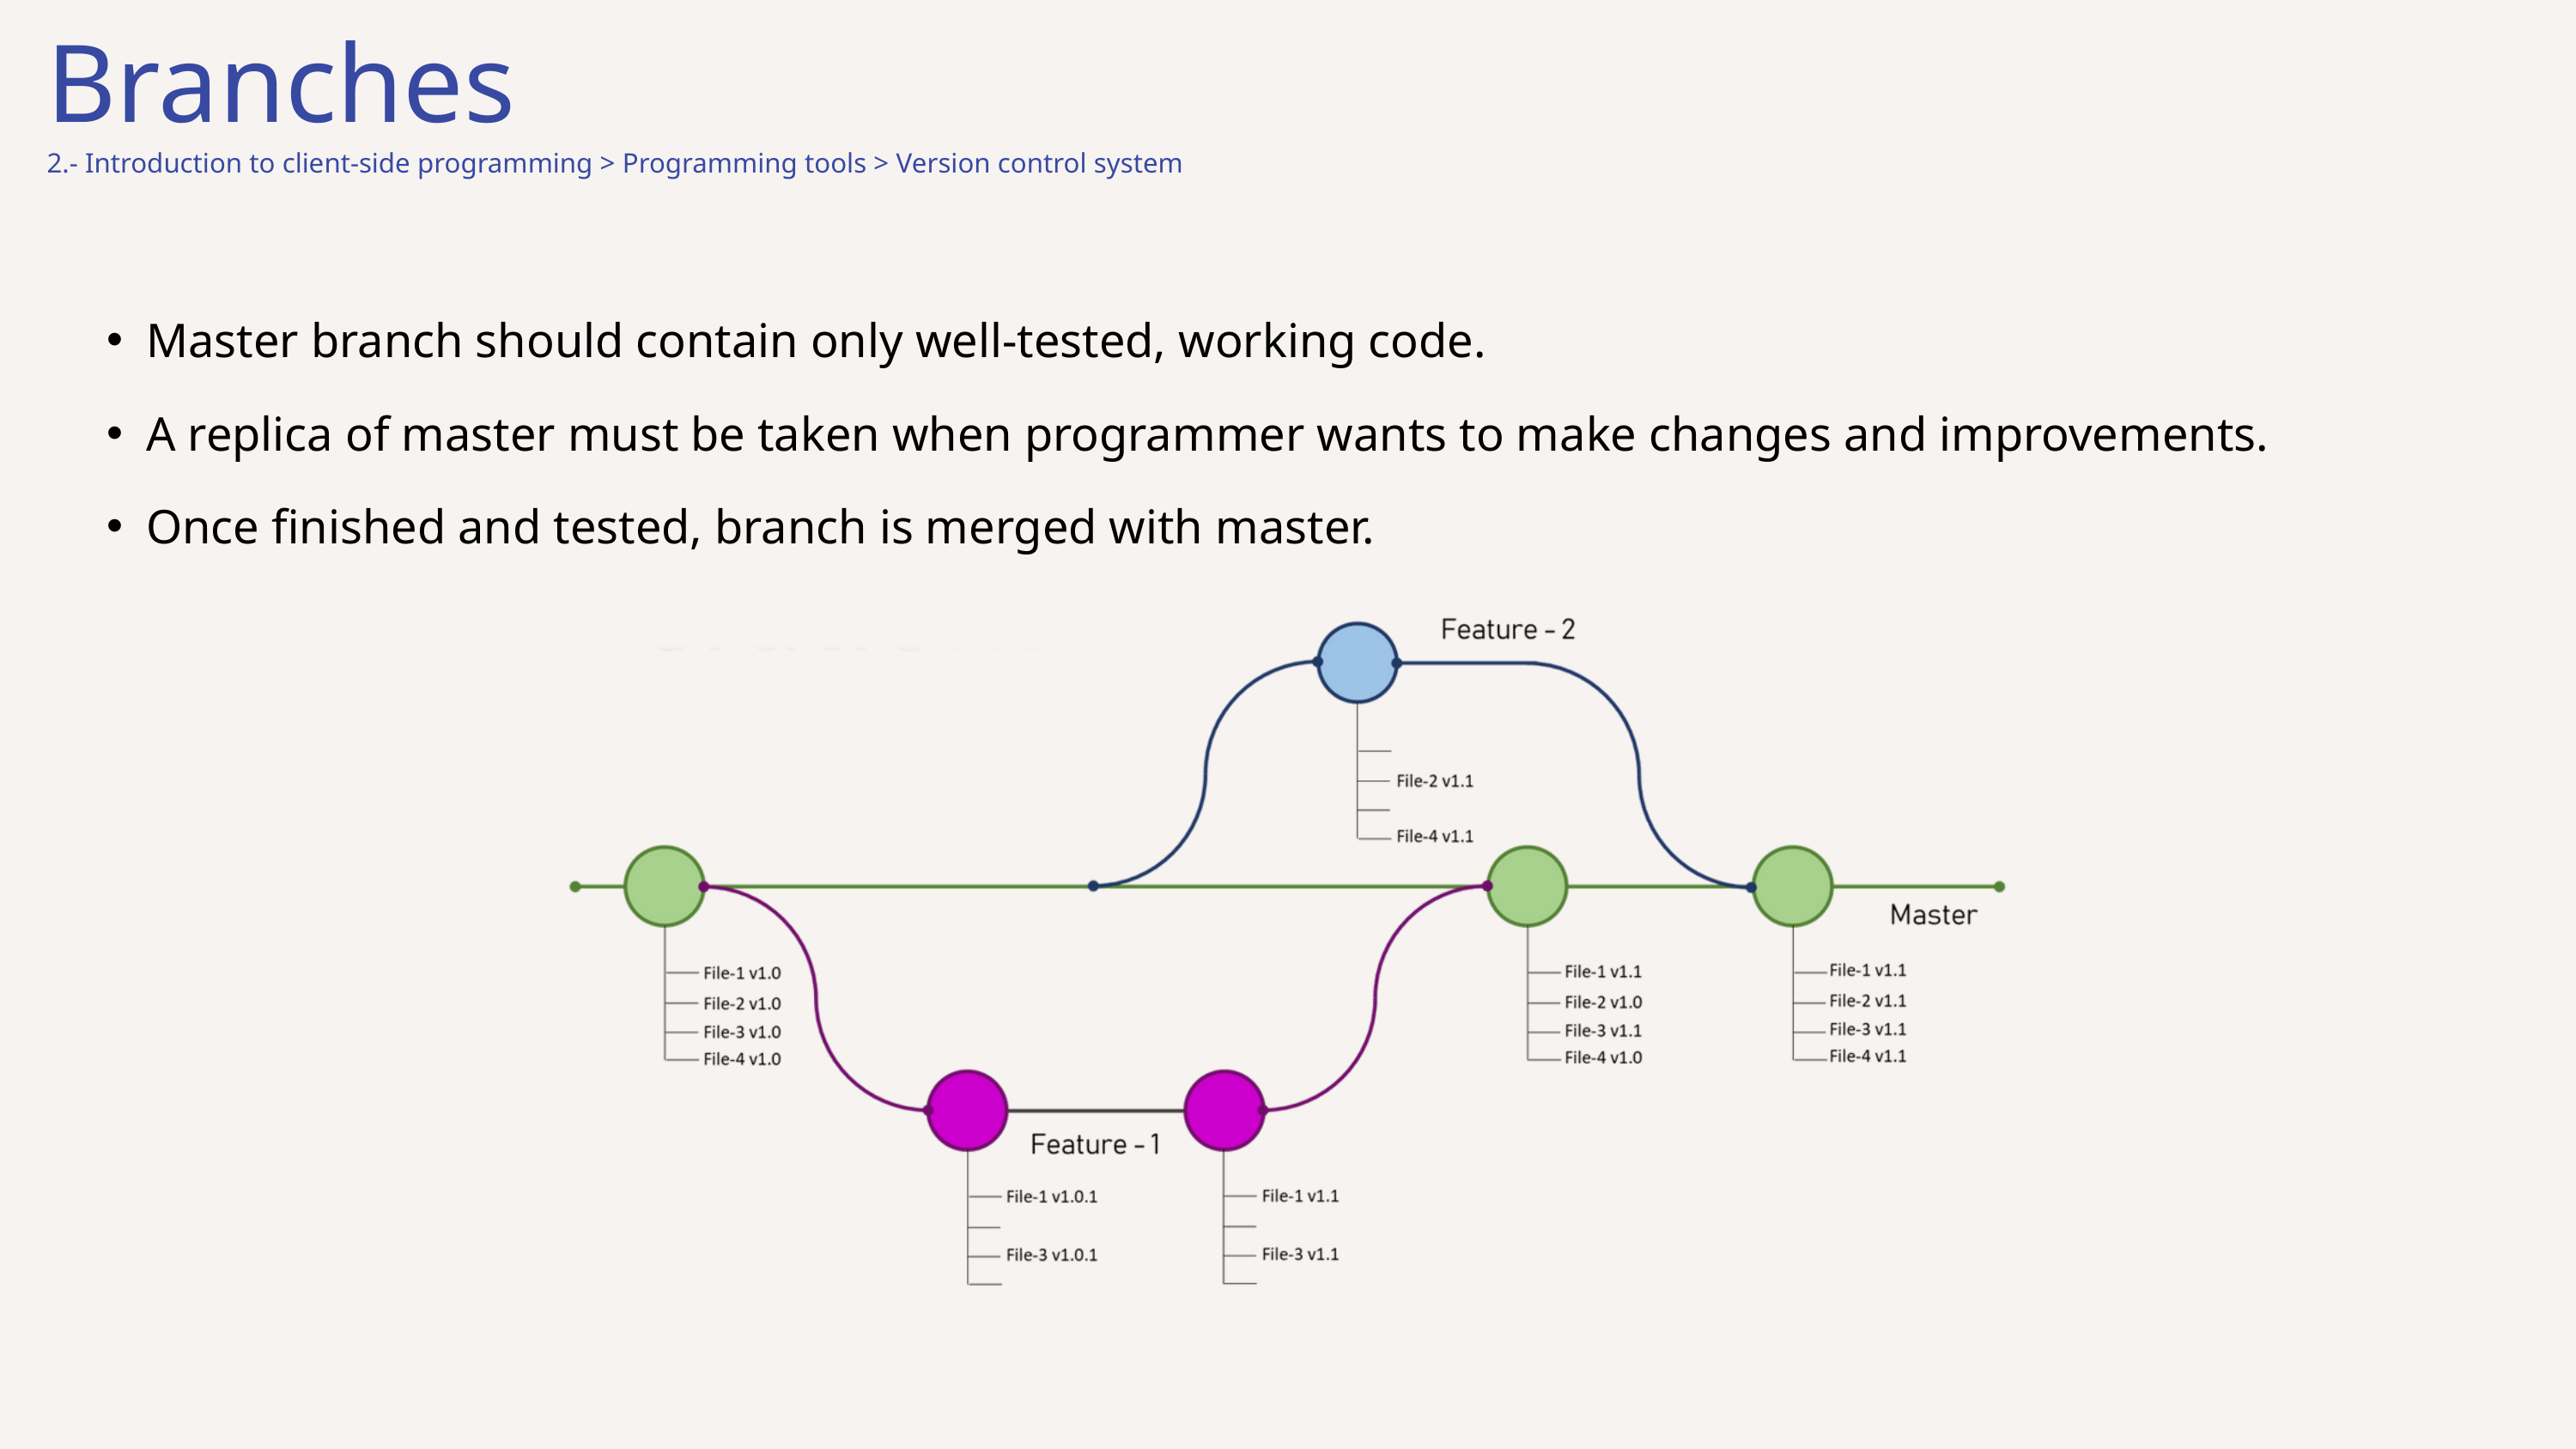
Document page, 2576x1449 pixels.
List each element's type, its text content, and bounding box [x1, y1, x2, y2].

text_box 2.- Introduction to client-side programming > Programming tools > Version control system [46, 149, 1940, 179]
text_box Master branch should contain only well-tested, working code. A replica of master must be taken when programmer wants to make changes and improvements. Once finished and tested, branch is merged with master. [67, 274, 2382, 554]
text_box Branches [46, 25, 2482, 144]
text_box [512, 583, 2064, 1304]
